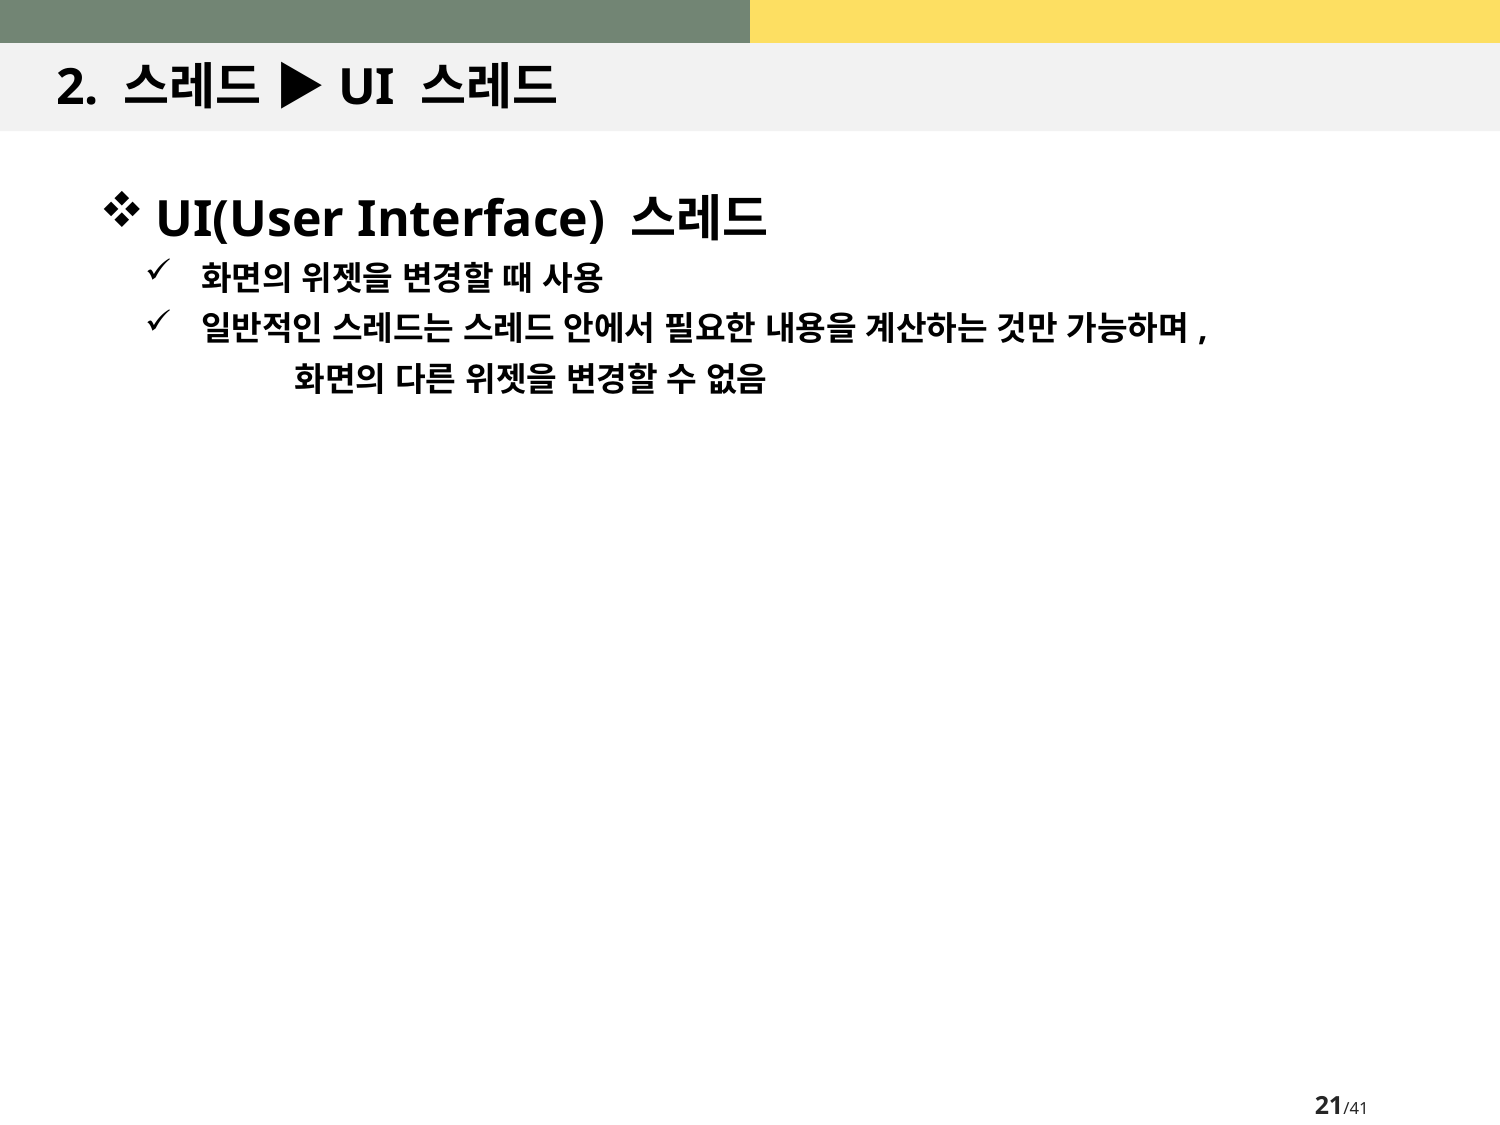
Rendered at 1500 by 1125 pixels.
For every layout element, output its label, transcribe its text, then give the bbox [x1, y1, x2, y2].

title 2. 스레드 ▶UI 스레드 [41, 42, 1459, 128]
list UI(User Interface) 스레드 화면의 위젯을 변경할 때 사용 일반적인 스레드는 스레드 안에서 필요한 내용을 계산하는 것만 가능하며, 화면의 다른 위젯을 변경할 수 없음 [41, 172, 1459, 1048]
